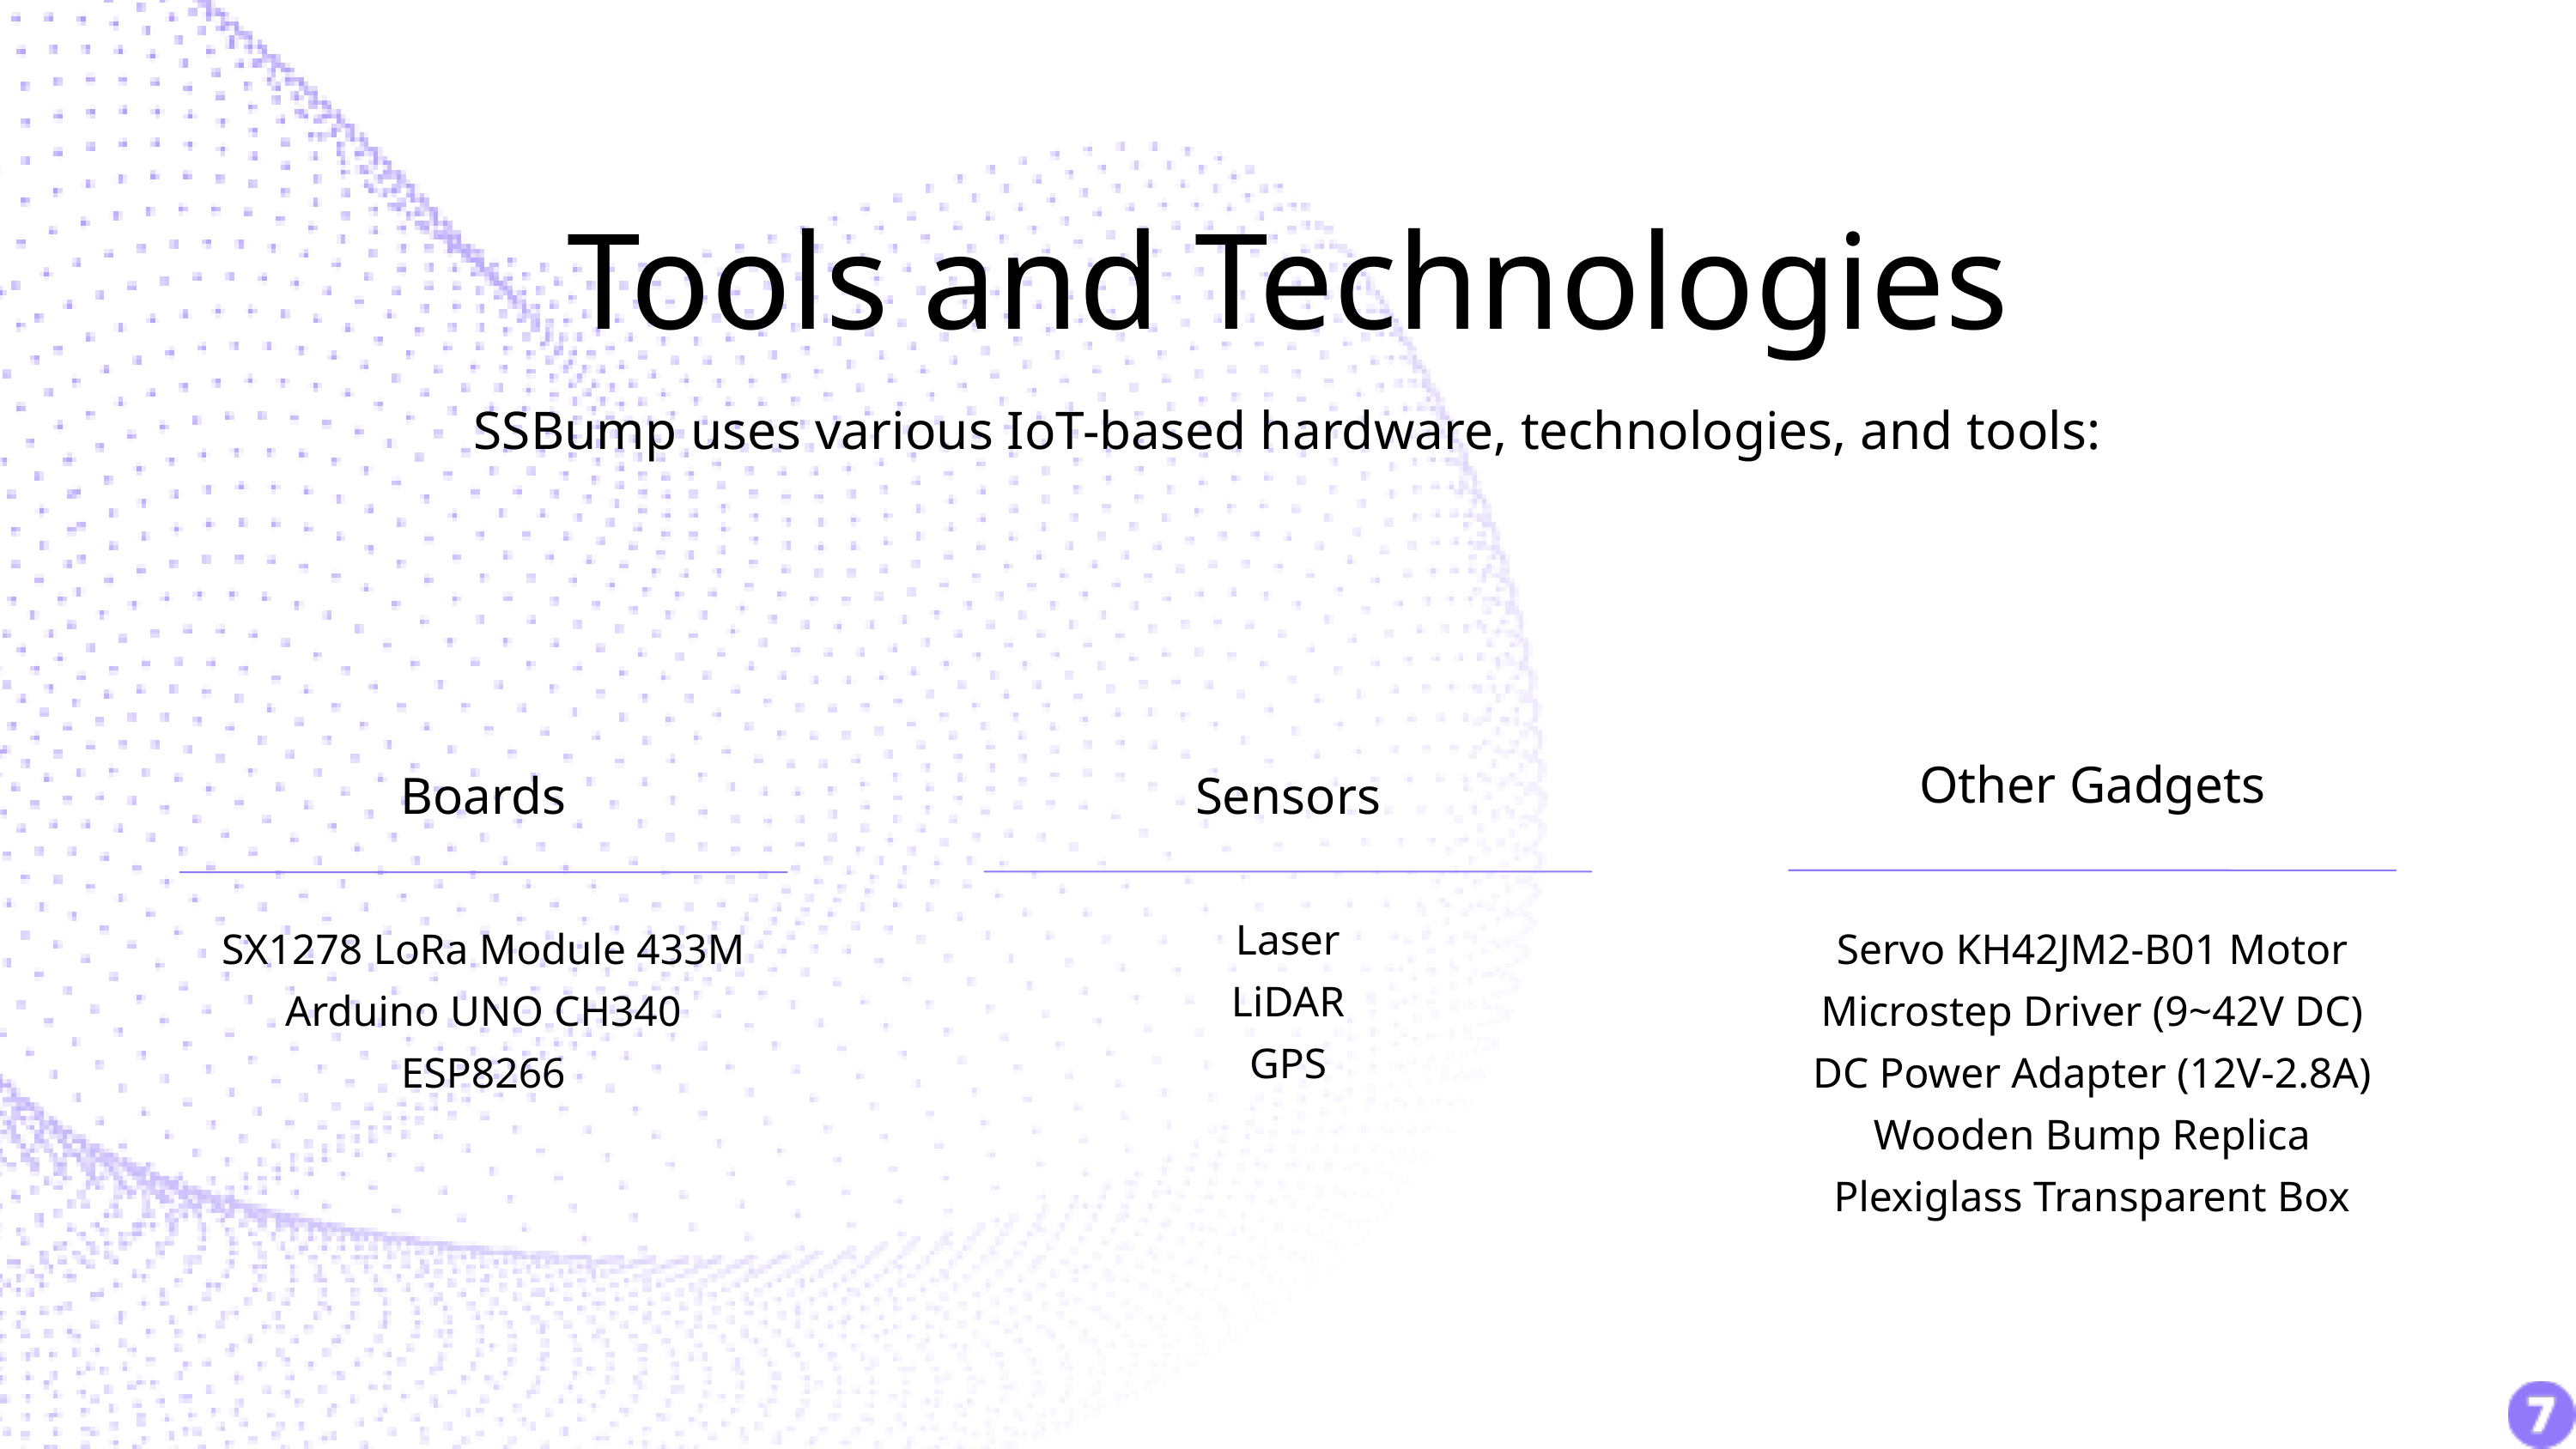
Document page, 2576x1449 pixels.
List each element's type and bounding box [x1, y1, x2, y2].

picture [0, 0, 1547, 1449]
text_box [429, 196, 2147, 454]
text_box [179, 760, 787, 1090]
text_box [984, 760, 1592, 1081]
text_box [1788, 748, 2397, 1214]
picture [2508, 1381, 2576, 1449]
